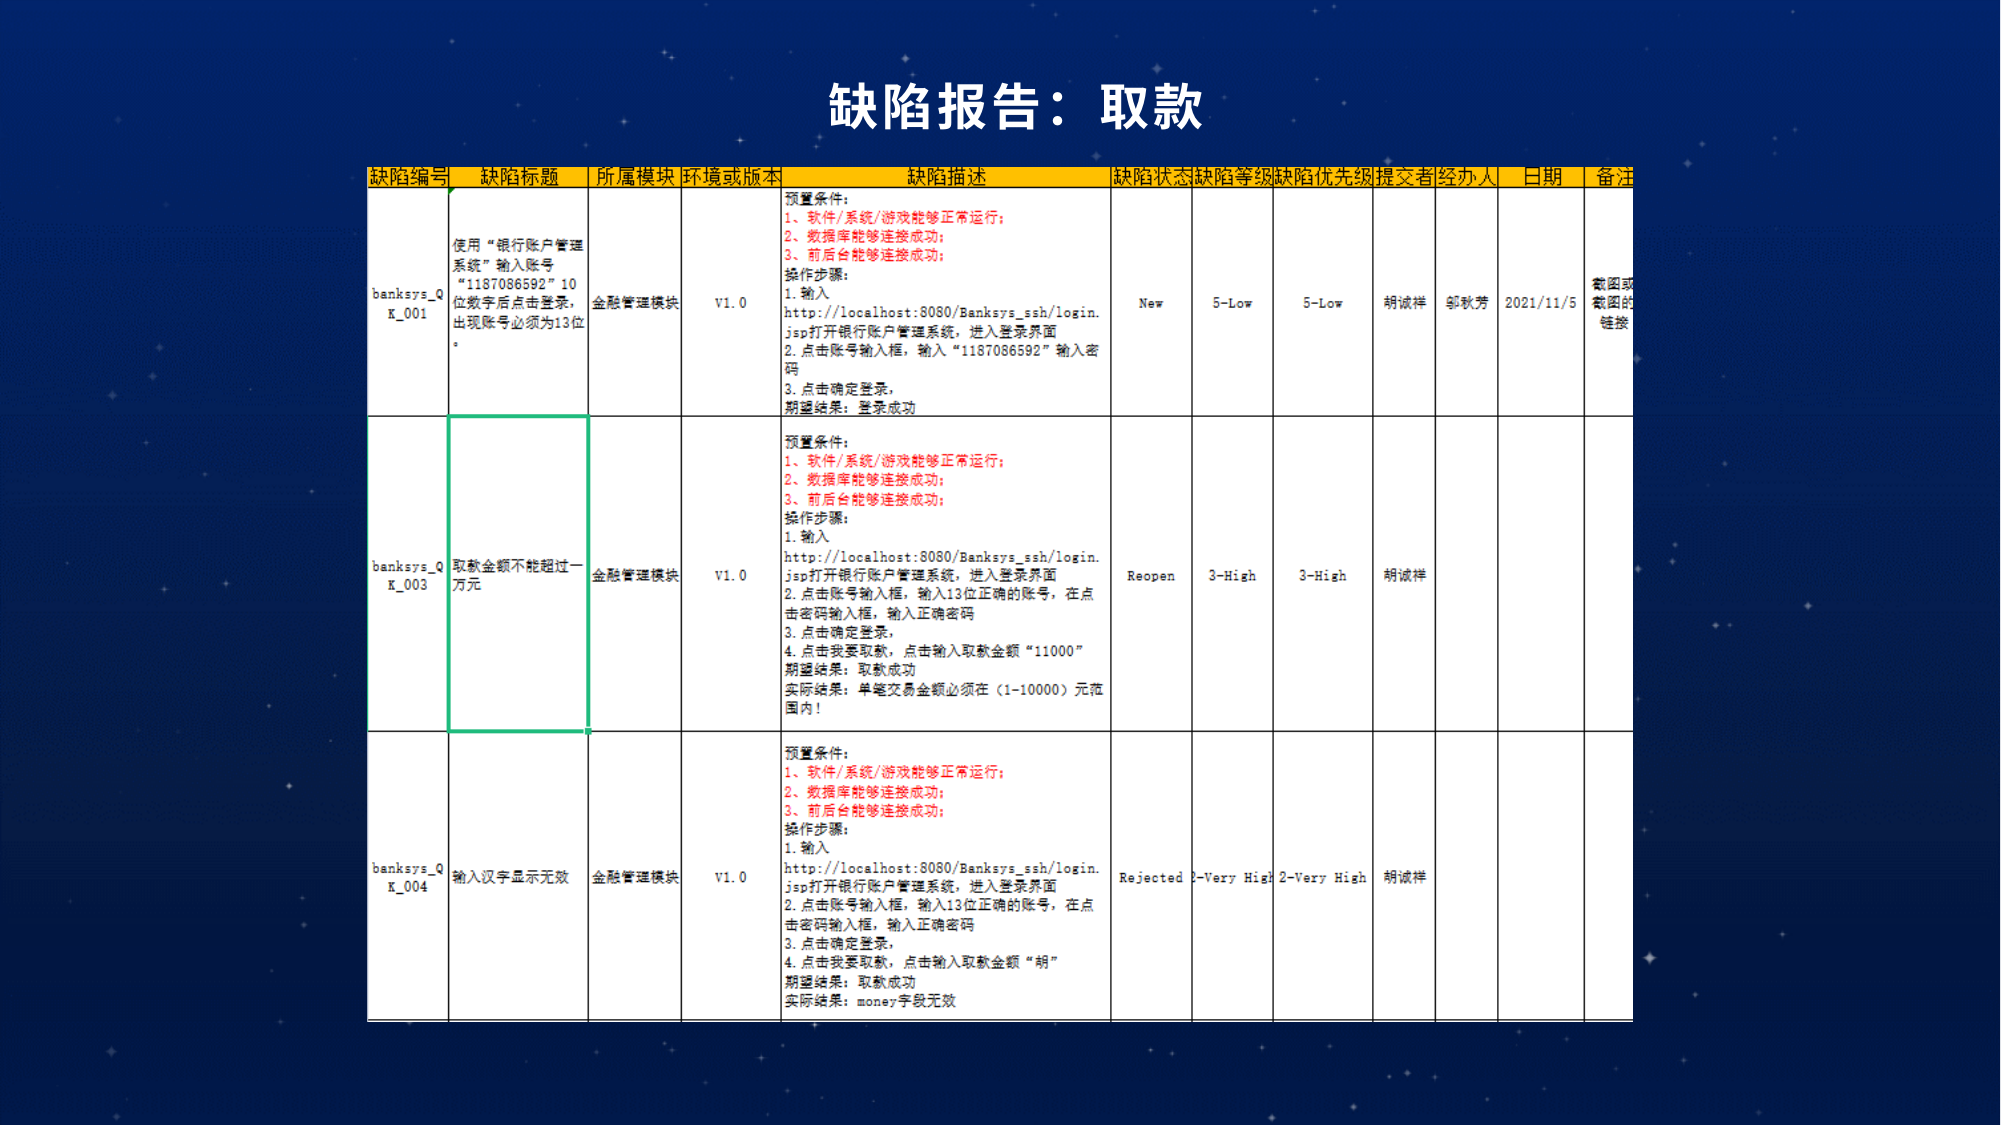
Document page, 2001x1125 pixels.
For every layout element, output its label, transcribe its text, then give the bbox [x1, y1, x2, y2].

picture [0, 0, 2001, 1125]
title 缺陷报告：取款 [812, 69, 2000, 142]
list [367, 167, 1633, 1022]
